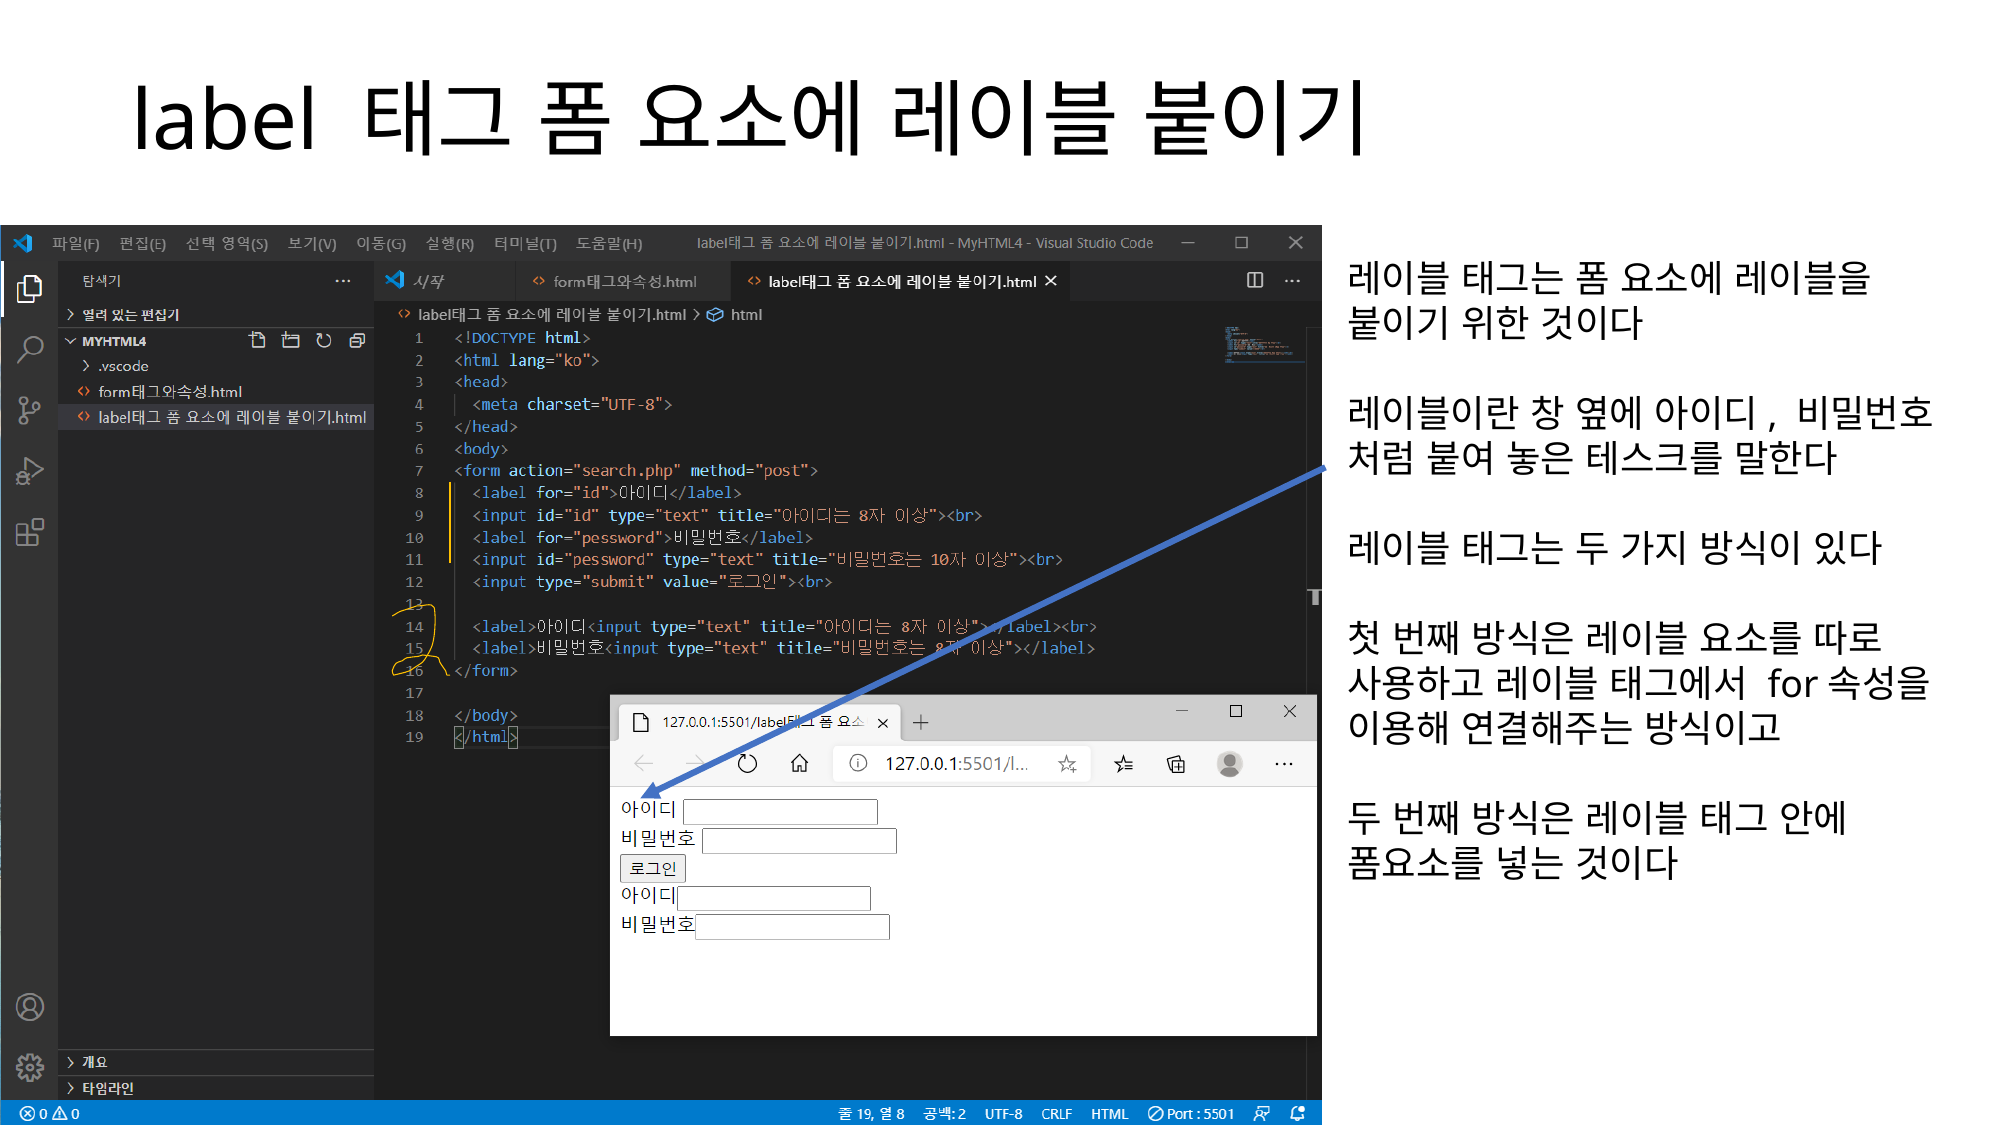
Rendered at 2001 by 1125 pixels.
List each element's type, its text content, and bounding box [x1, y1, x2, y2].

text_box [640, 467, 1326, 799]
text_box label 태그 폼 요소에 레이블 붙이기 [116, 59, 1902, 324]
text_box 레이블 태그는 폼 요소에 레이블을 붙이기 위한 것이다 레이블이란 창 옆에 아이디, 비밀번호 처럼 붙여 놓은 테스크를 말한다 레이블 태그는 두 가지 방식이 있다 첫 번째 방식은 레이블 요소를 따로 사용하고 레이블 태그에서 for속성을 이용해 연결해주는 방식이고 두 번째 방식은 레이블 태그 안에 폼요소를 넣는 것이다 [1332, 248, 2000, 893]
picture [0, 225, 1322, 1125]
